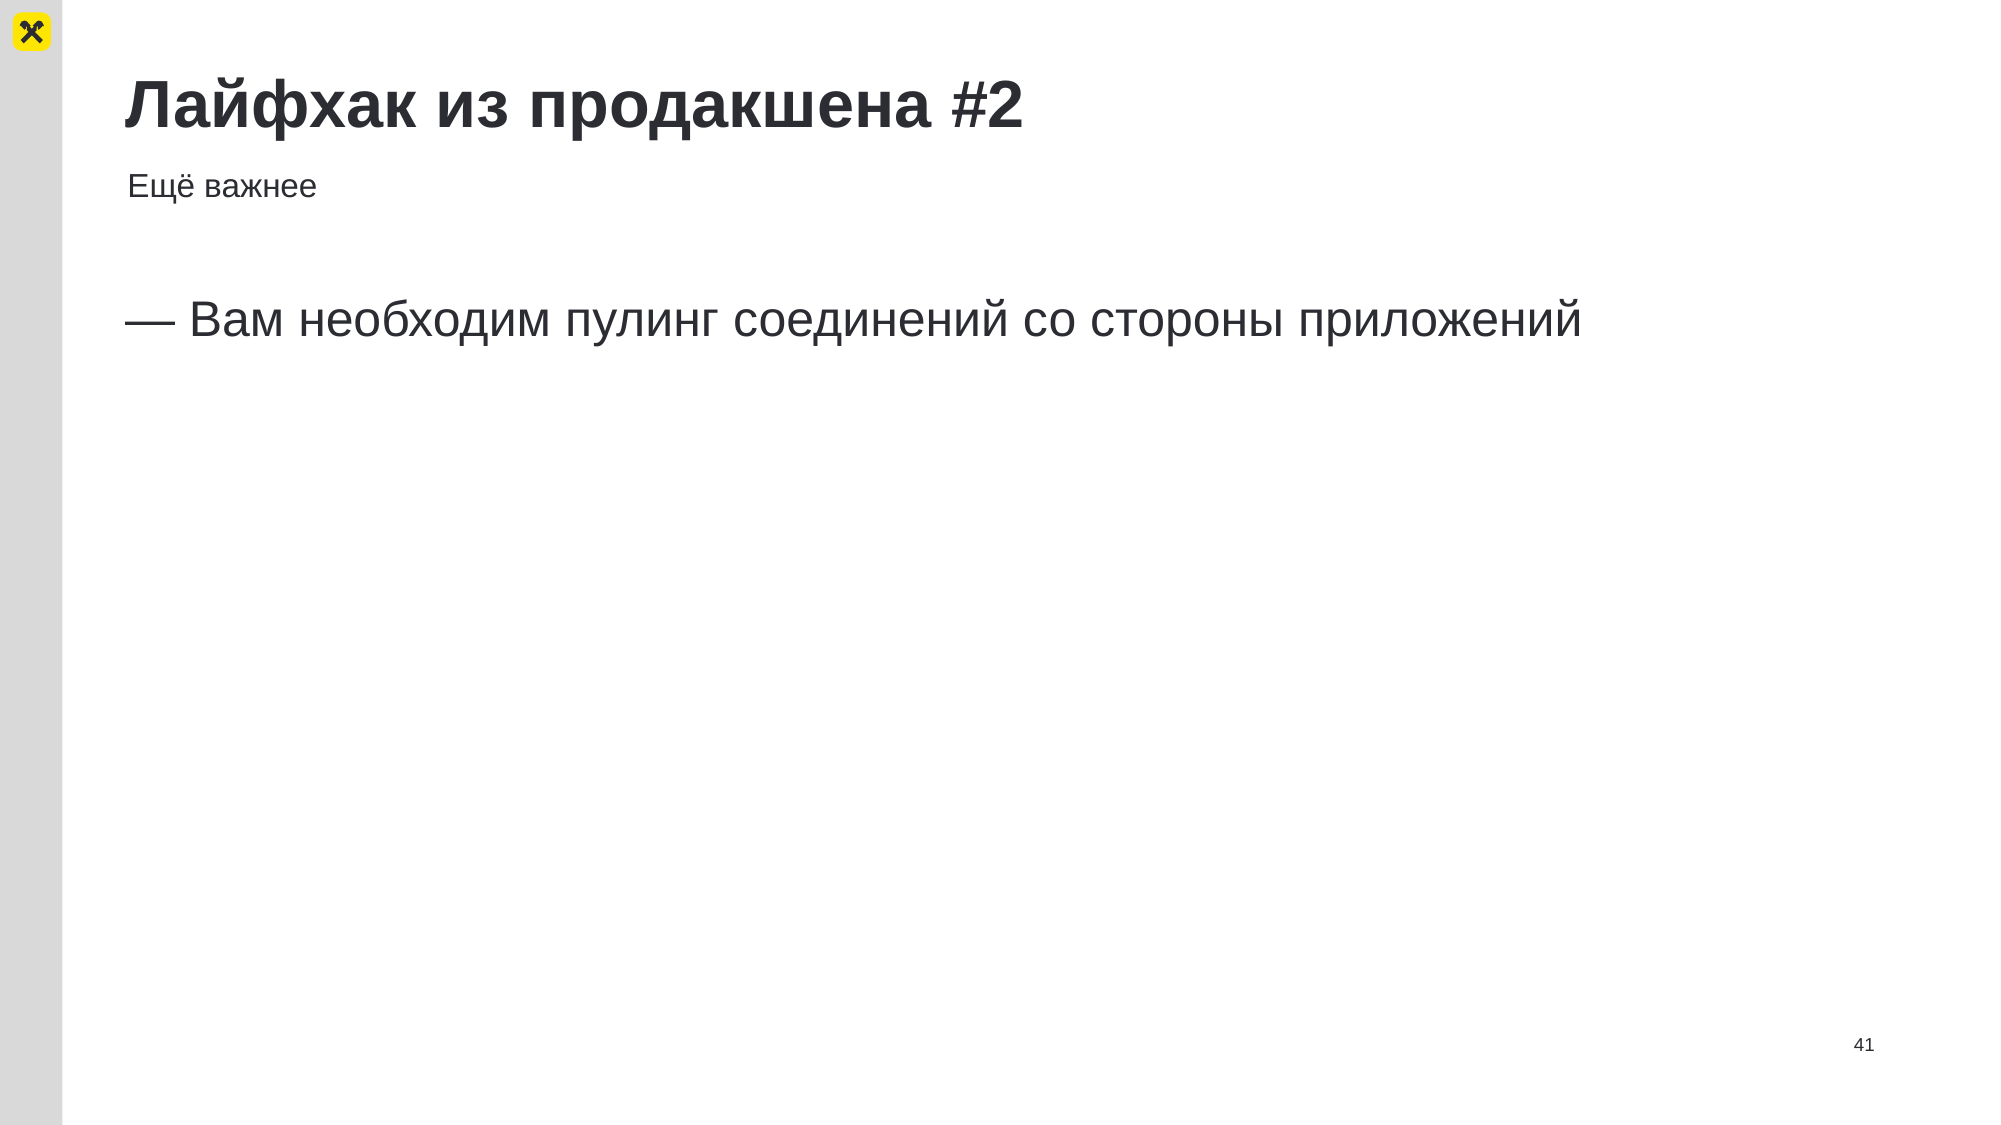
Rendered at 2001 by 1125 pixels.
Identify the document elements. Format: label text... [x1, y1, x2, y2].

slide_number 41 [1749, 1000, 1875, 1064]
list Ещё важнее [125, 156, 1750, 219]
list — Вам необходим пулинг соединений со стороны приложений [125, 278, 1604, 719]
title Лайфхак из продакшена #2 [125, 62, 1875, 157]
